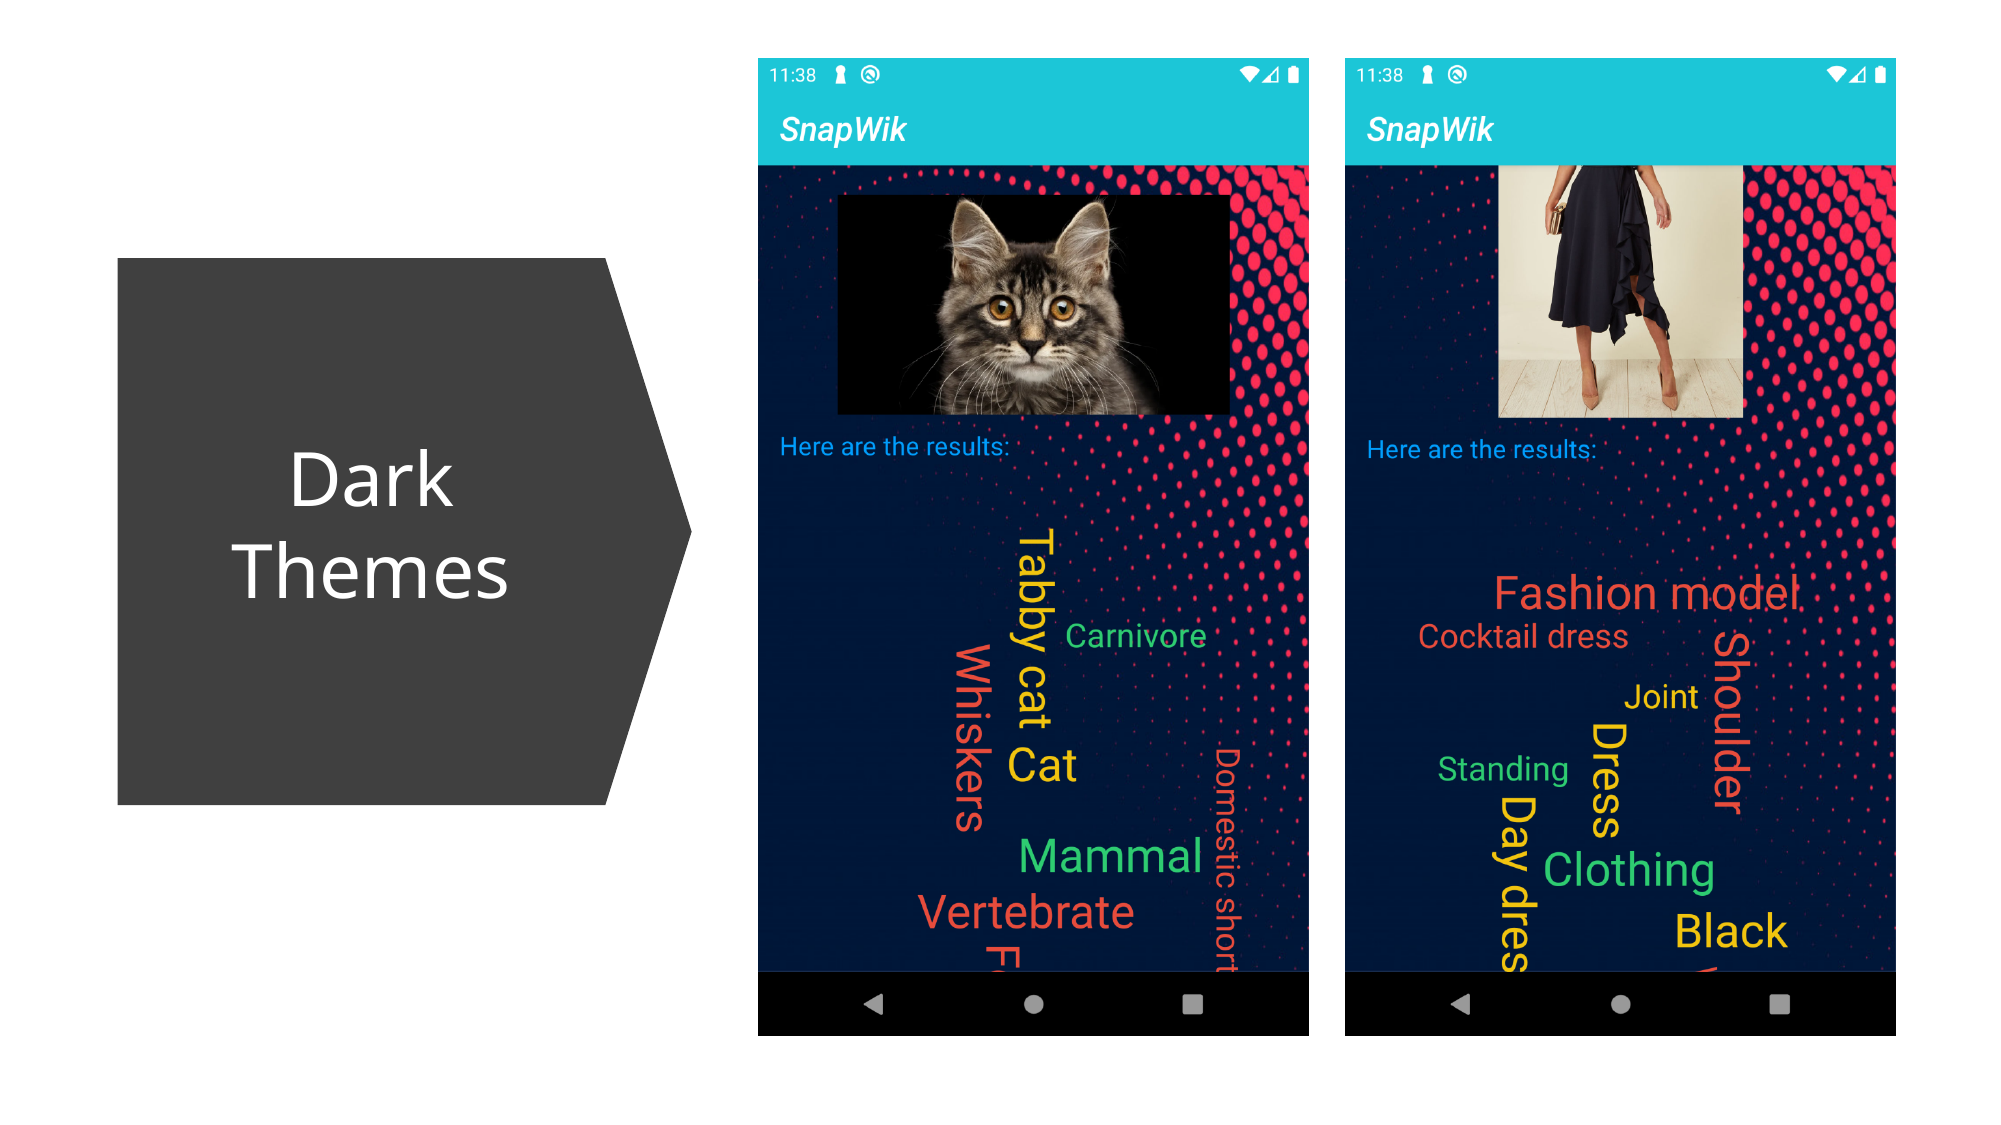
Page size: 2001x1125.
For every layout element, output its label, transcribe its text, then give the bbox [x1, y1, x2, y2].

text_box [116, 257, 693, 807]
title Dark Themes [168, 322, 574, 727]
picture [758, 58, 1309, 1036]
picture [1345, 58, 1896, 1036]
